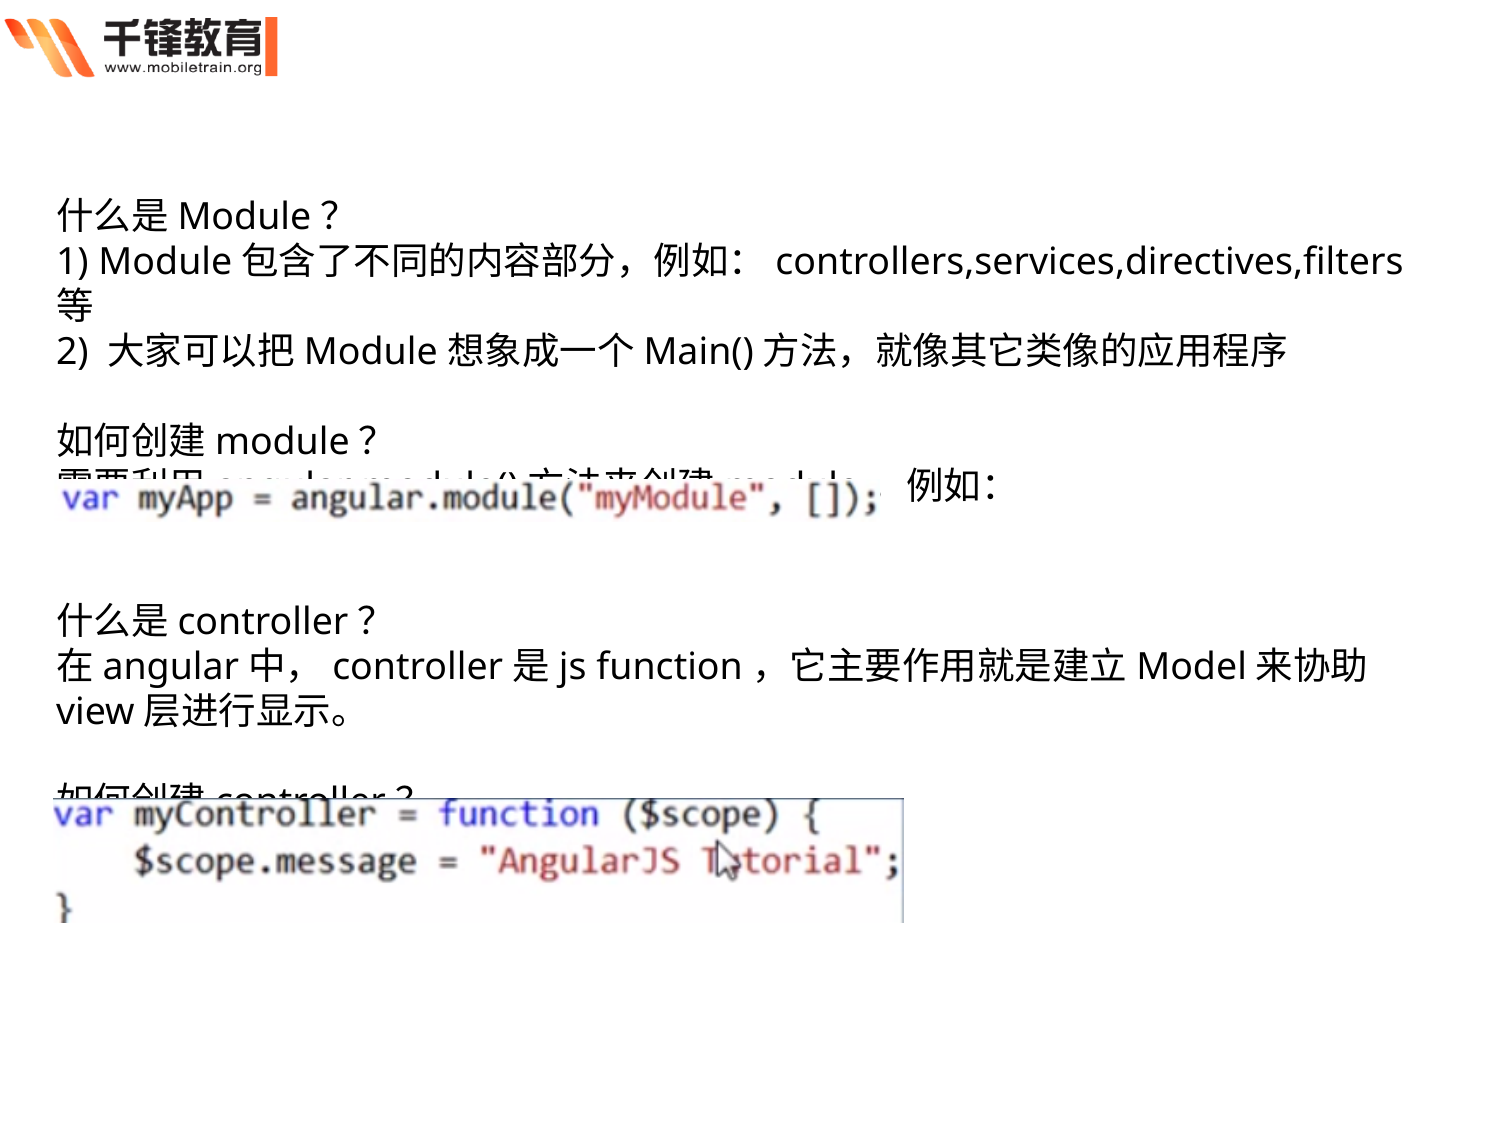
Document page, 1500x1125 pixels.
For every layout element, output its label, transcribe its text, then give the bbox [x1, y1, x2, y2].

picture [3, 18, 261, 79]
text_box 什么是Module？ 1) Module包含了不同的内容部分，例如：controllers,services,directives,filters等 2) 大家可以把Module想象成一个Main()方法，就像其它类像的应用程序 如何创建module？ 需要利用angular module()方法来创建module，例如： 什么是controller？ 在angular中，controller是js function，它主要作用就是建立Model来协助view层进行显示。 如何创建controller？ [41, 184, 1465, 830]
picture [52, 798, 904, 923]
picture [52, 479, 881, 523]
